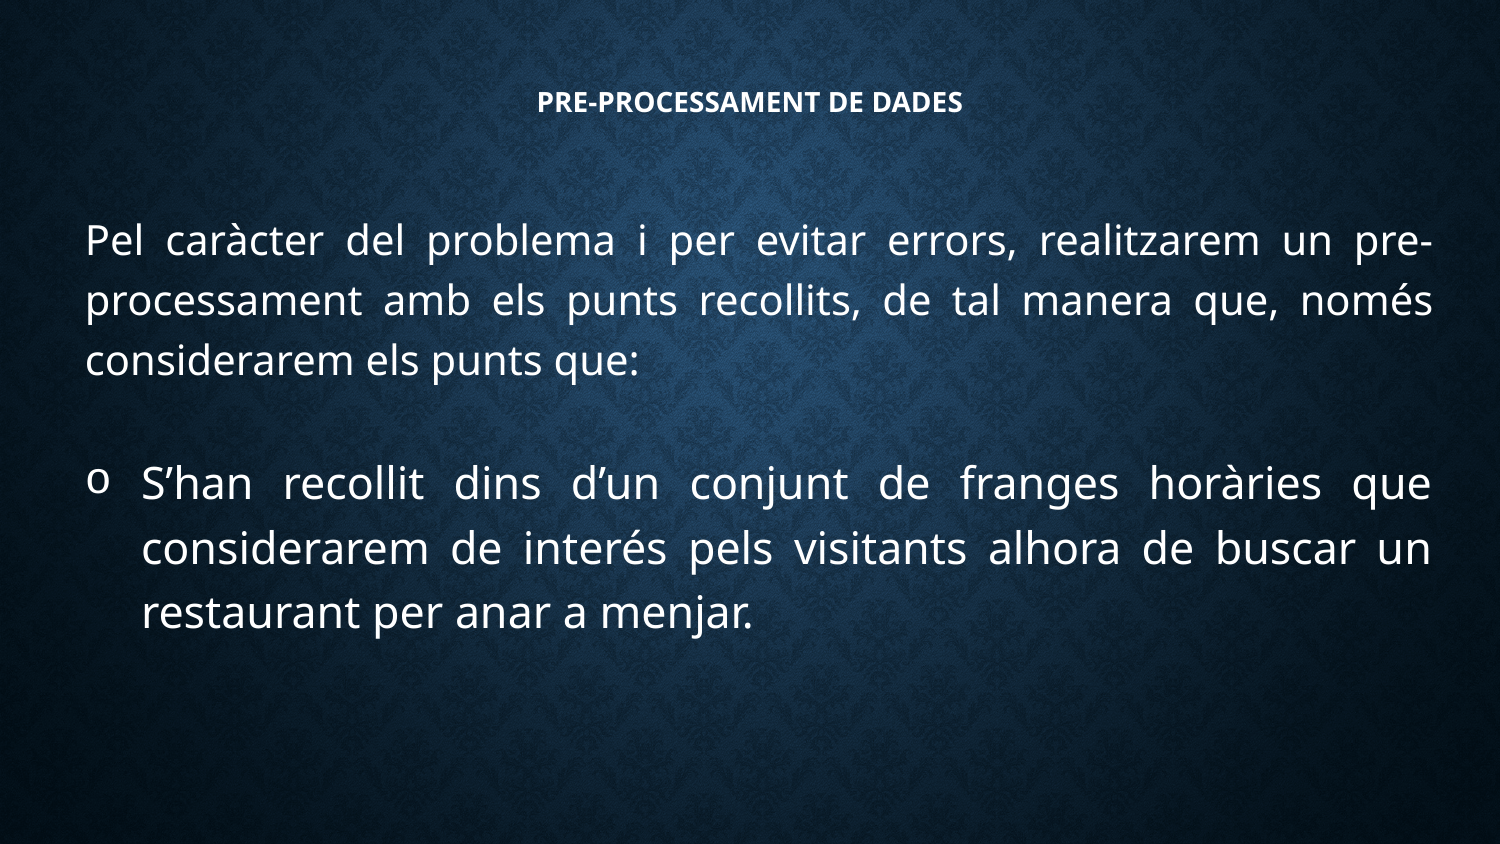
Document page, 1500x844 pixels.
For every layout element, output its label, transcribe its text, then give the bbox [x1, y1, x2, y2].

title Pre-processament de dades [51, 72, 1449, 167]
list Pel caràcter del problema i per evitar errors, realitzarem un pre-processament amb els punts recollits, de tal manera que, només considerarem els punts que: S’han recollit dins d’un conjunt de franges horàries que considerarem de interés pels visitants alhora de buscar un restaurant per anar a menjar. [51, 189, 1449, 750]
